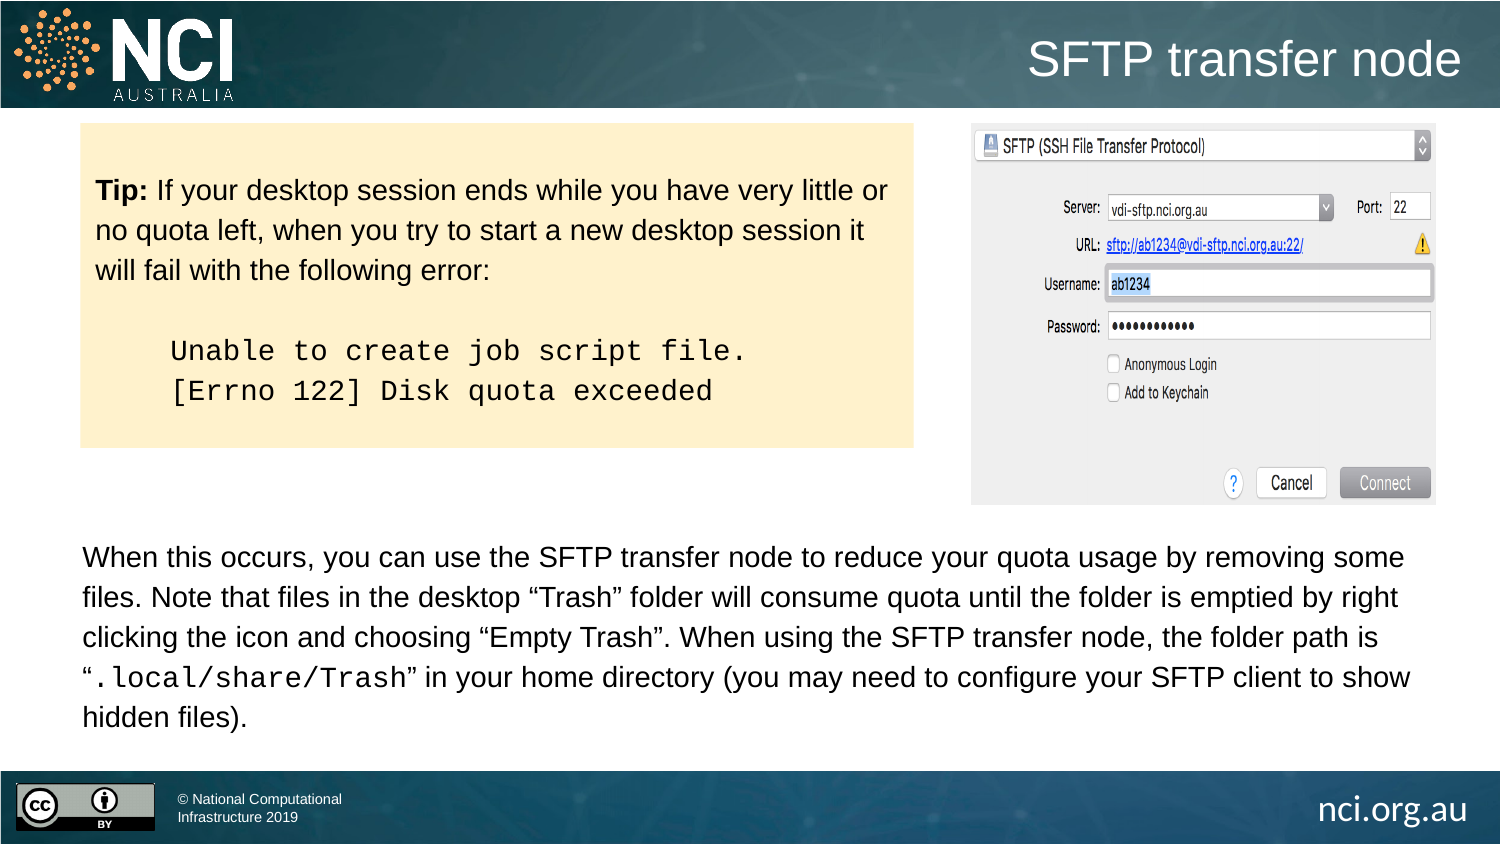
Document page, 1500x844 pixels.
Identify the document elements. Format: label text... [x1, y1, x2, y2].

picture [2, 771, 1500, 844]
title SFTP transfer node [320, 18, 1478, 94]
picture [2, 2, 1500, 108]
text_box When this occurs, you can use the SFTP transfer node to reduce your quota usage by removing some files. Note that files in the desktop “Trash” folder will consume quota until the folder is emptied by right clicking the icon and choosing “Empty Trash”. When using the SFTP transfer node, the folder path is “.local/share/Trash” in your home directory (you may need to configure your SFTP client to show hidden files). [67, 497, 1433, 769]
picture [971, 122, 1436, 505]
text_box Tip:​ If your desktop session ends while you have very little or no quota left, when you try to start a new desktop session it will fail with the following error: Unable to create job script file. [Errno 122] Disk quota exceeded [80, 123, 914, 448]
